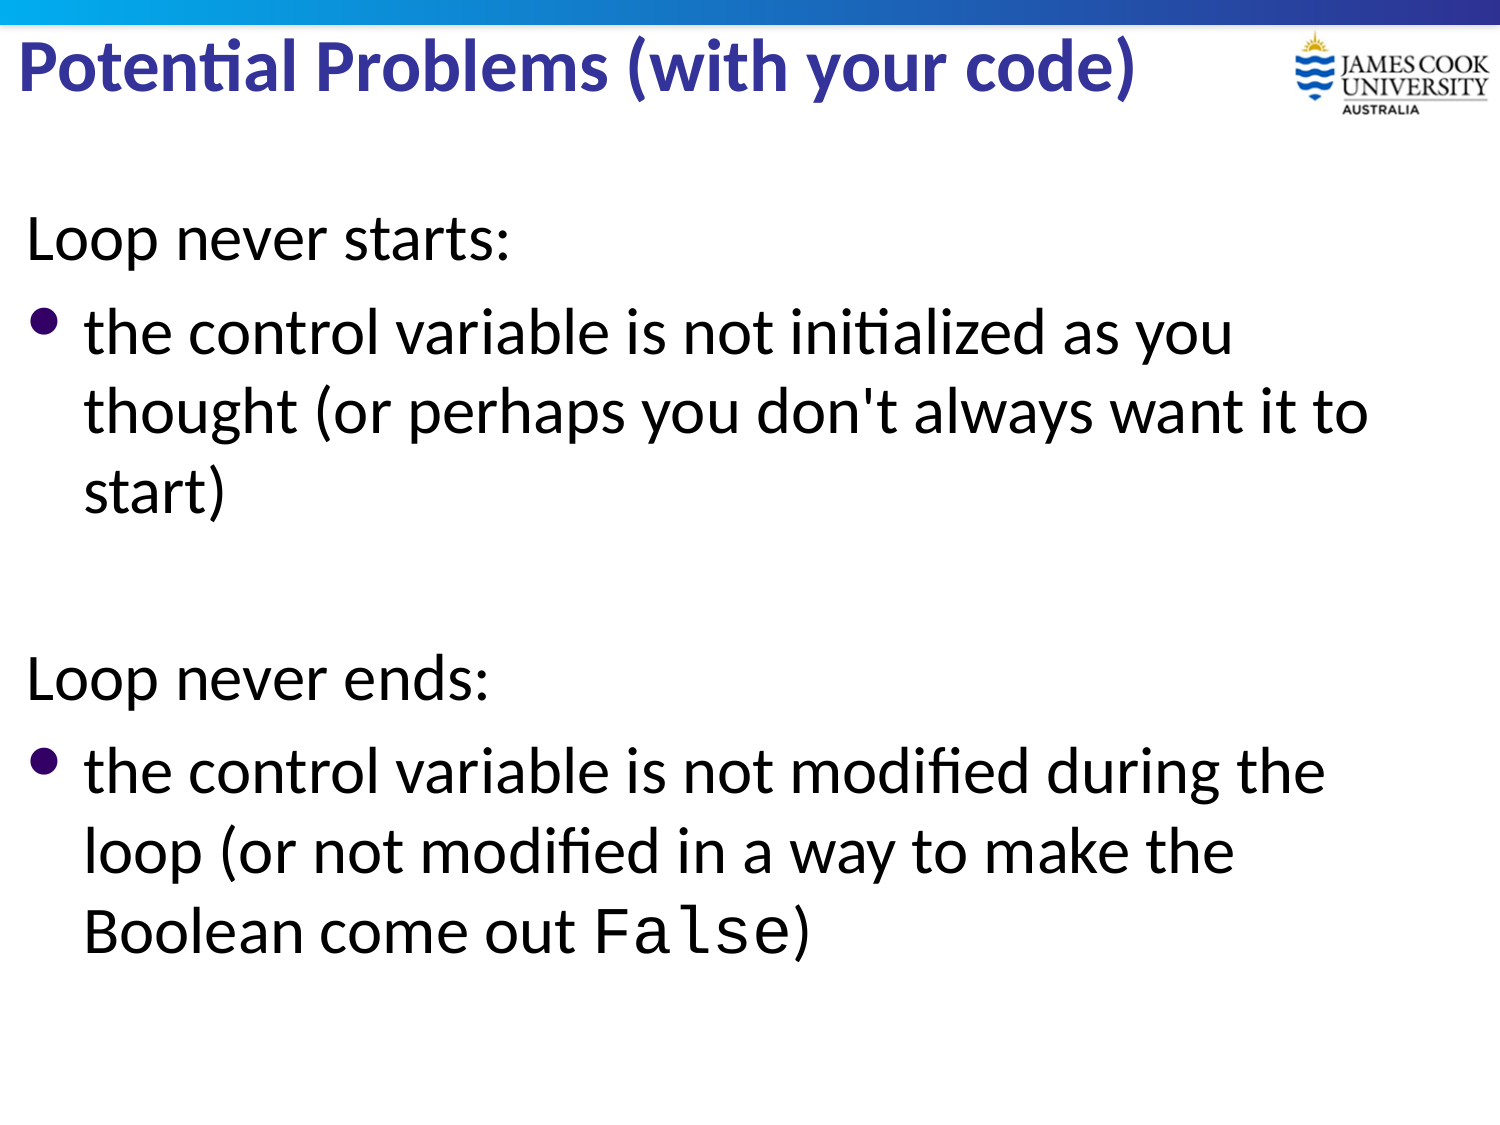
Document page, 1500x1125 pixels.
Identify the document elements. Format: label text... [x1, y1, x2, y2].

title Potential Problems (with your code) [3, 8, 1411, 89]
list Loop never starts: the control variable is not initialized as you thought (or perhaps you don't always want it to start) Loop never ends: the control variable is not modified during the loop (or not modified in a way to make the Boolean come out False) [11, 186, 1477, 1029]
picture [1287, 25, 1500, 123]
